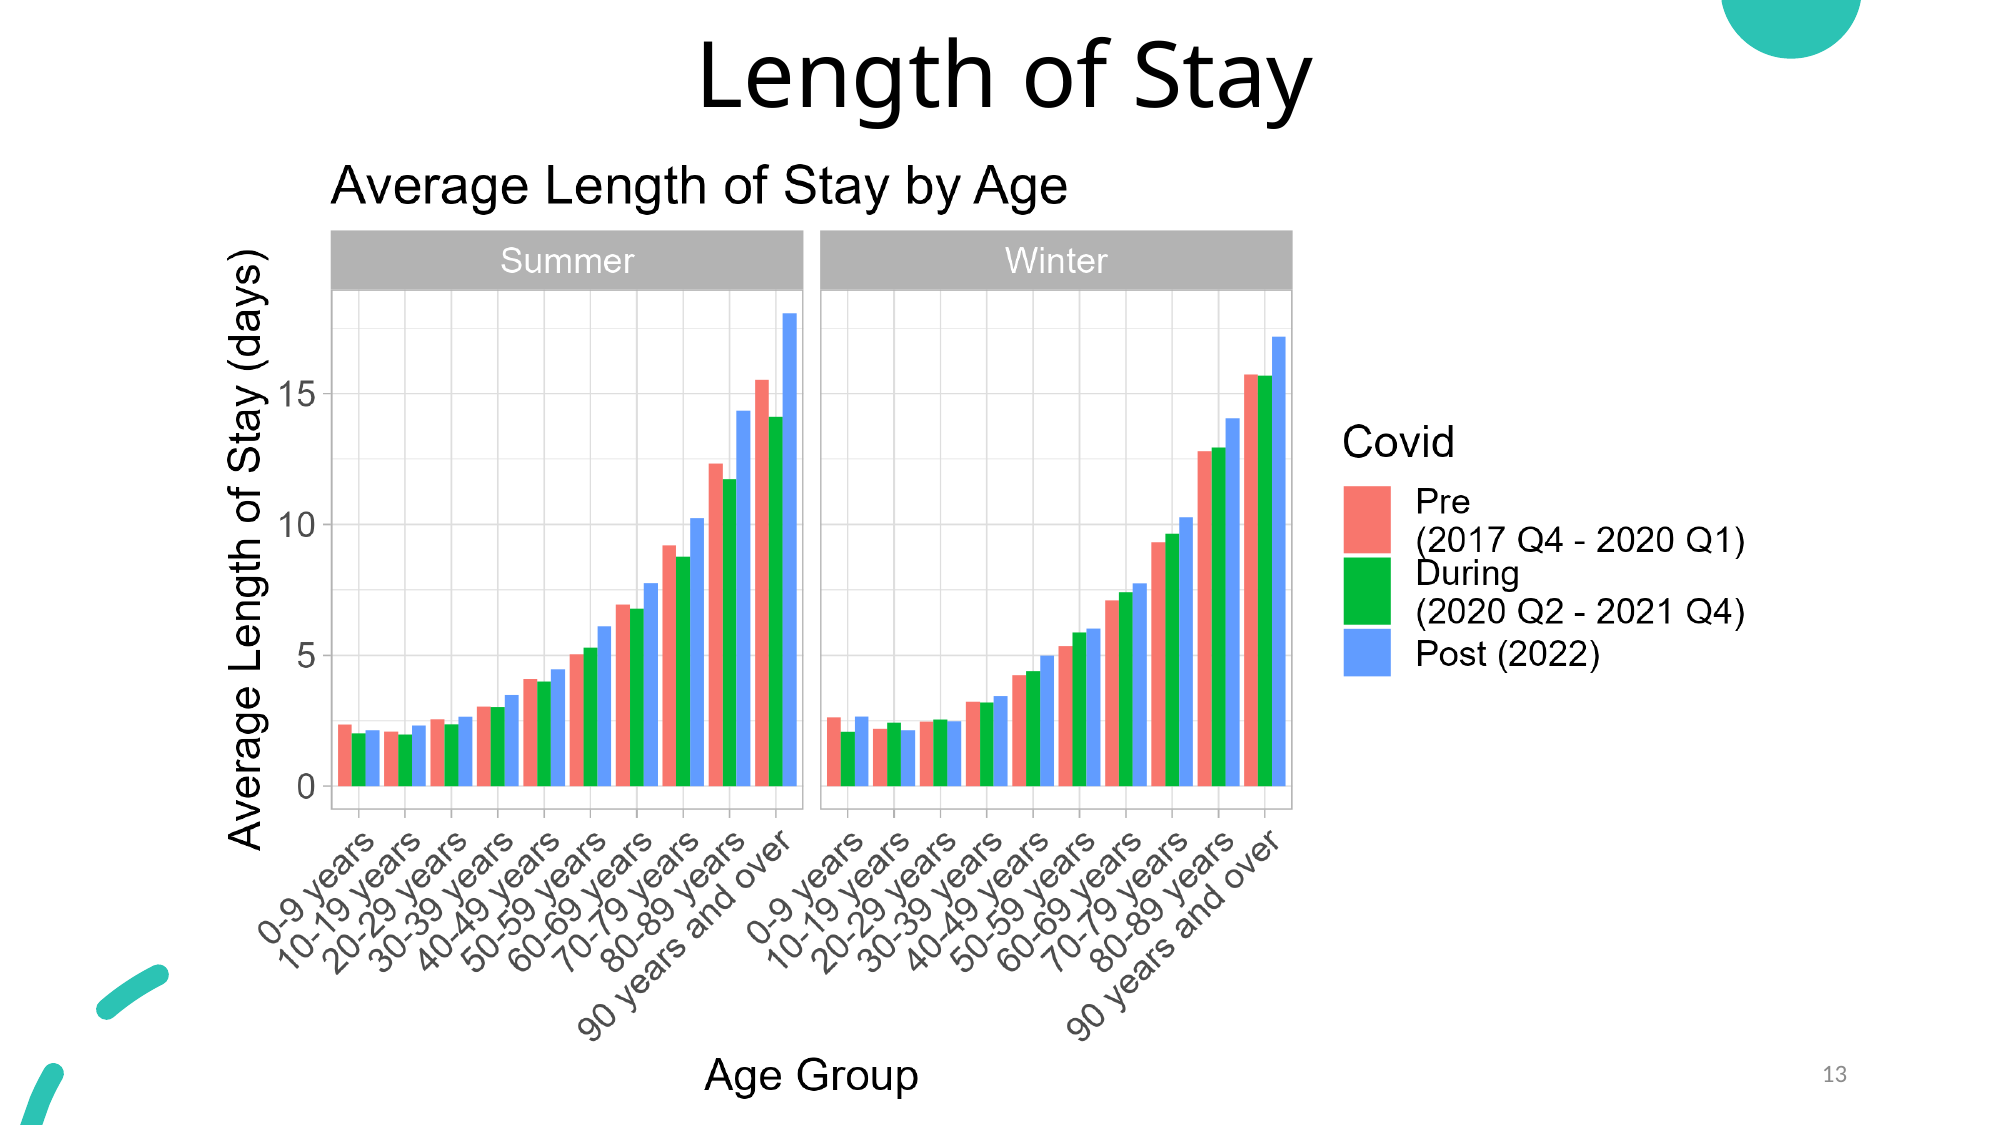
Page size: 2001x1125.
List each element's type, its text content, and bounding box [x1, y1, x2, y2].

slide_number 13 [1777, 1042, 1863, 1103]
picture [211, 148, 1777, 1115]
title Length of Stay [142, 0, 1868, 162]
